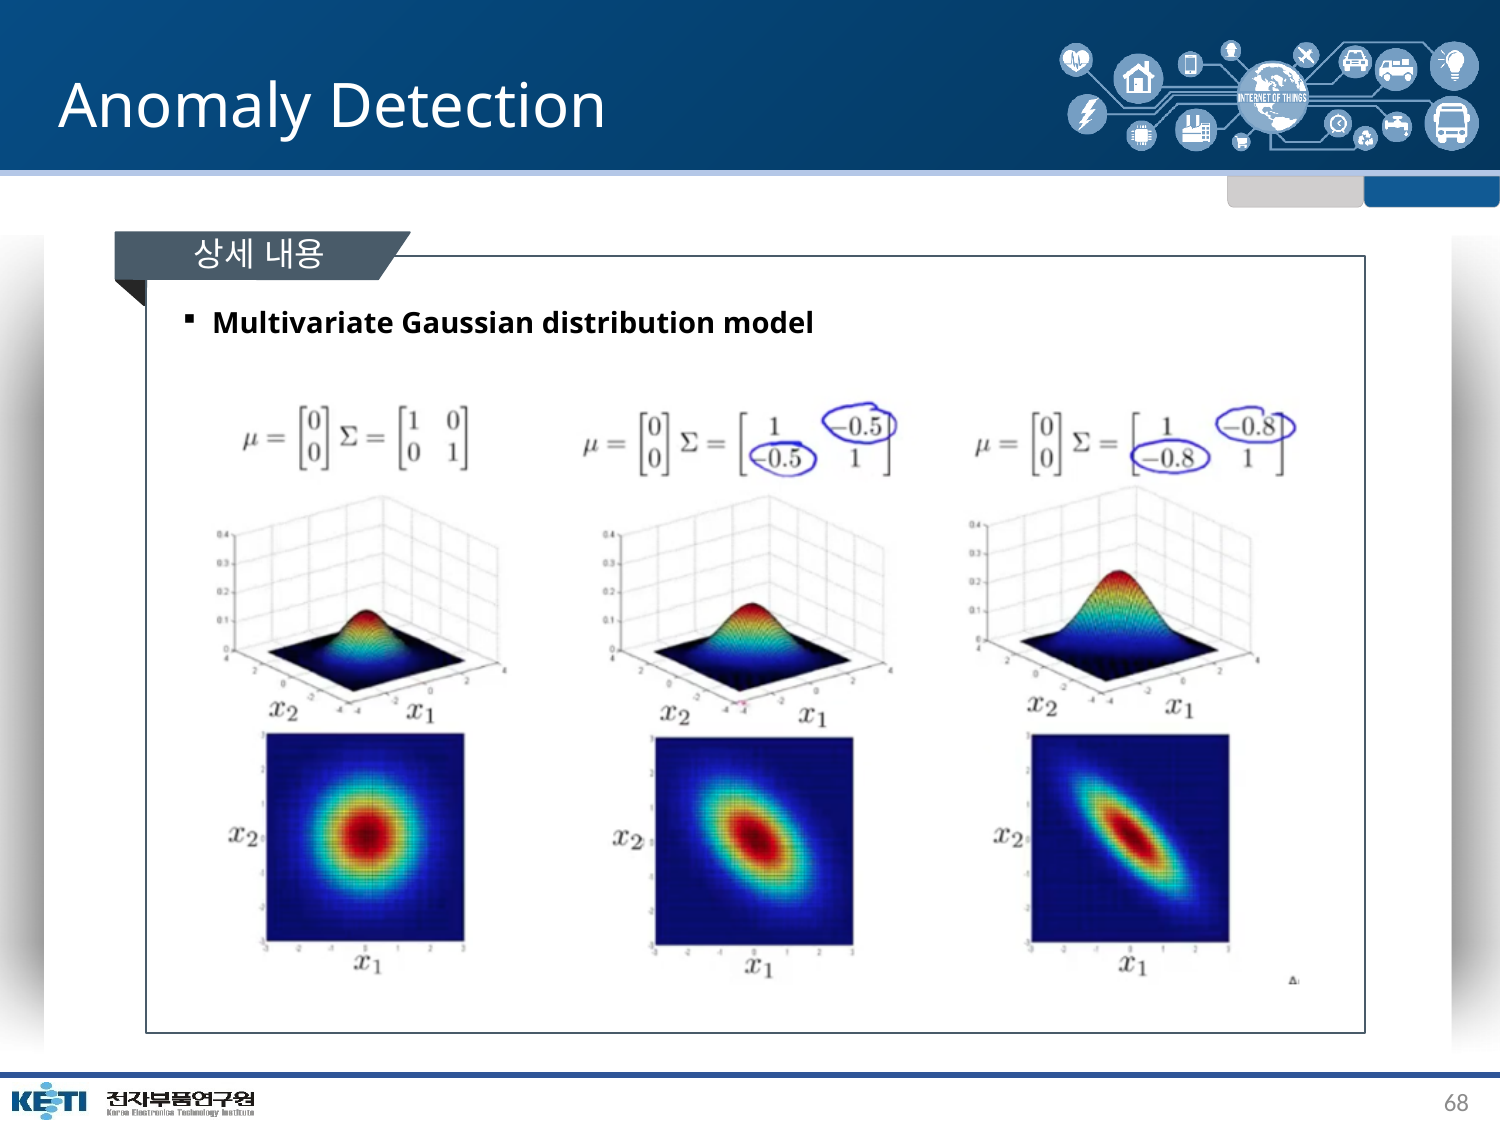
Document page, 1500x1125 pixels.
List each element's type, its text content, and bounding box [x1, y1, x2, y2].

slide_number 68 [1146, 1088, 1485, 1114]
title Anomaly Detection [43, 66, 1052, 149]
picture [12, 1082, 254, 1120]
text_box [115, 231, 1366, 1034]
picture [210, 386, 1302, 994]
